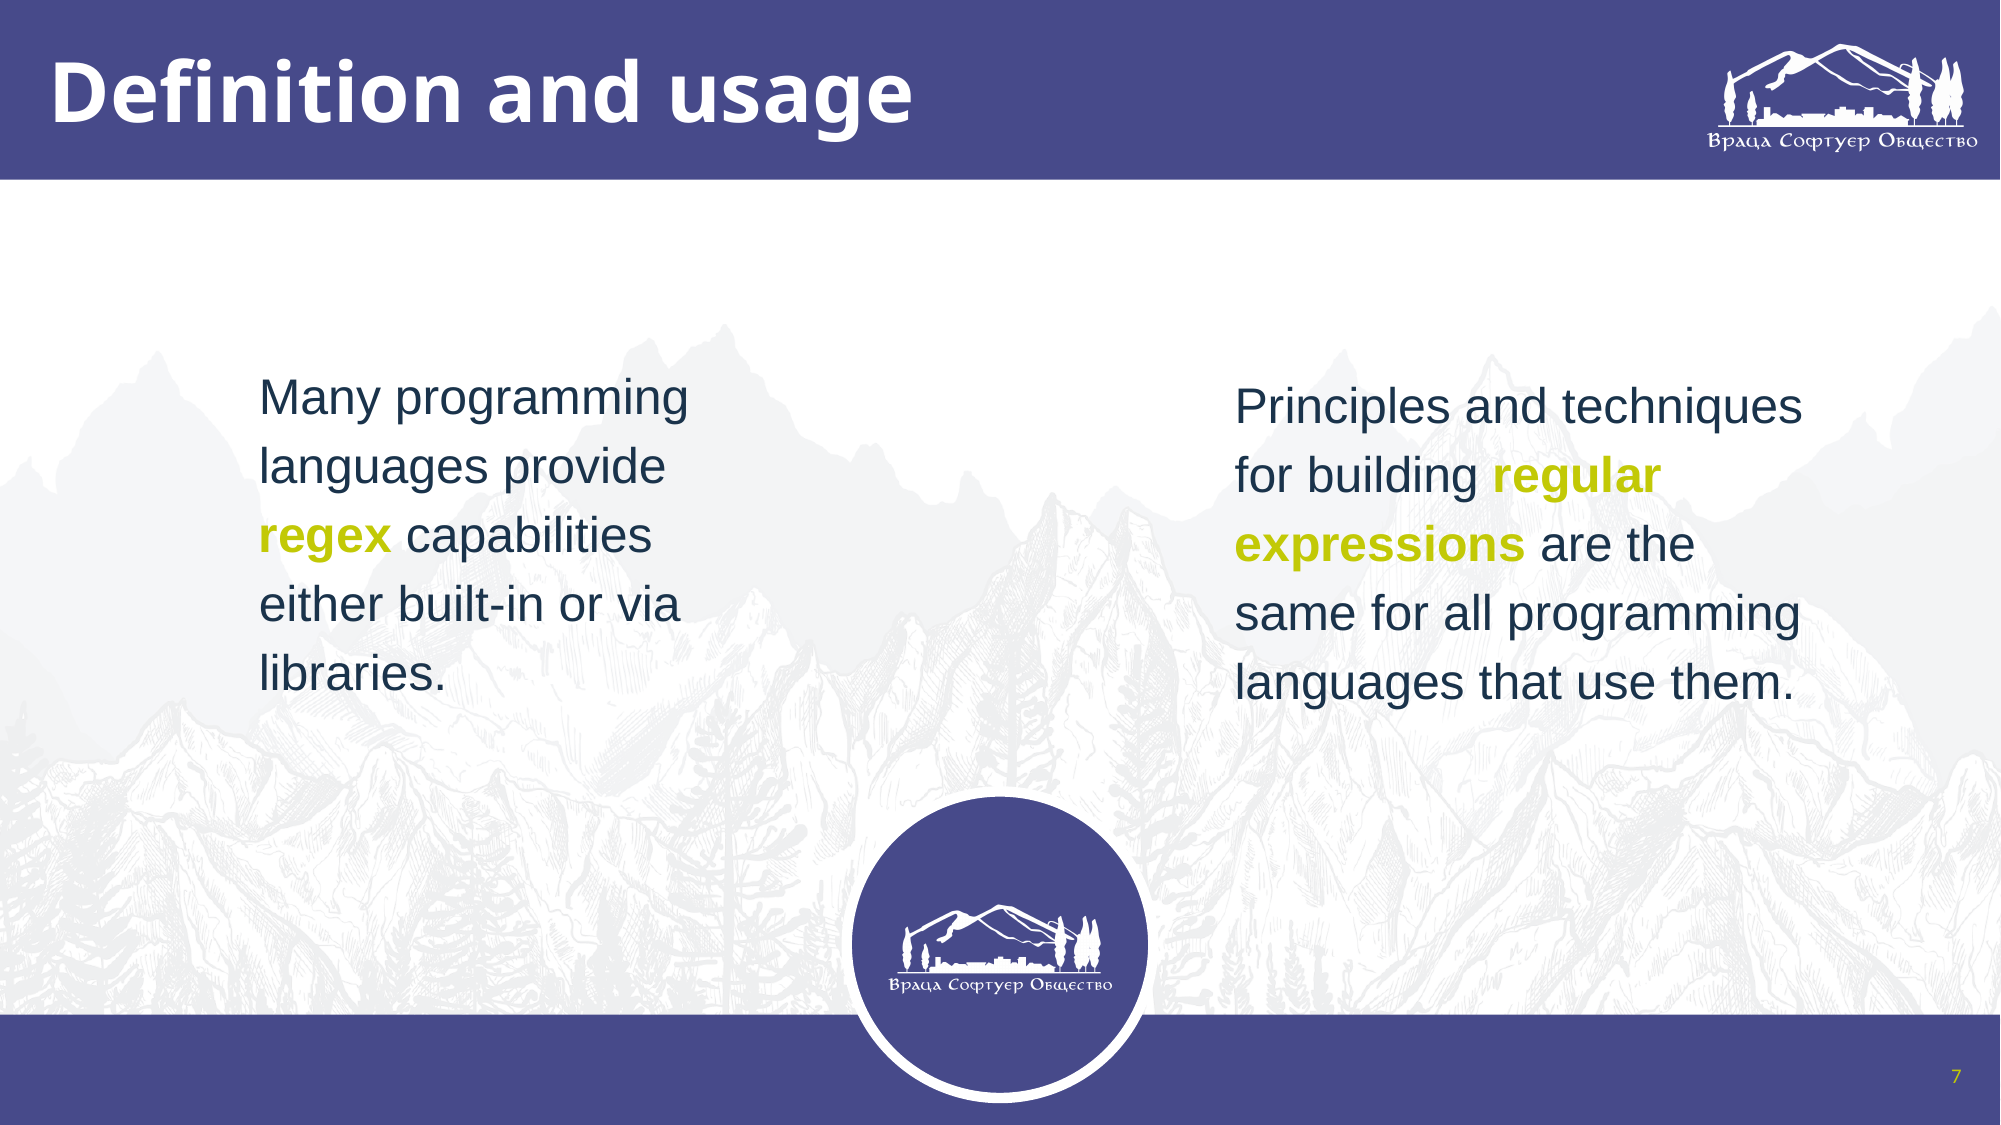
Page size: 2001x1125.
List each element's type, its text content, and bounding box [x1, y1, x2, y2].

picture [885, 884, 1115, 1005]
slide_number 7 [1897, 1049, 1968, 1101]
list Many programming languages provide regex capabilities either built-in or via libraries. [91, 349, 770, 780]
picture [1703, 19, 1981, 165]
title Definition and usage [31, 16, 1591, 162]
text_box Principles and techniques for building regular expressions are the same for all programming languages that use them. [1069, 349, 1830, 780]
